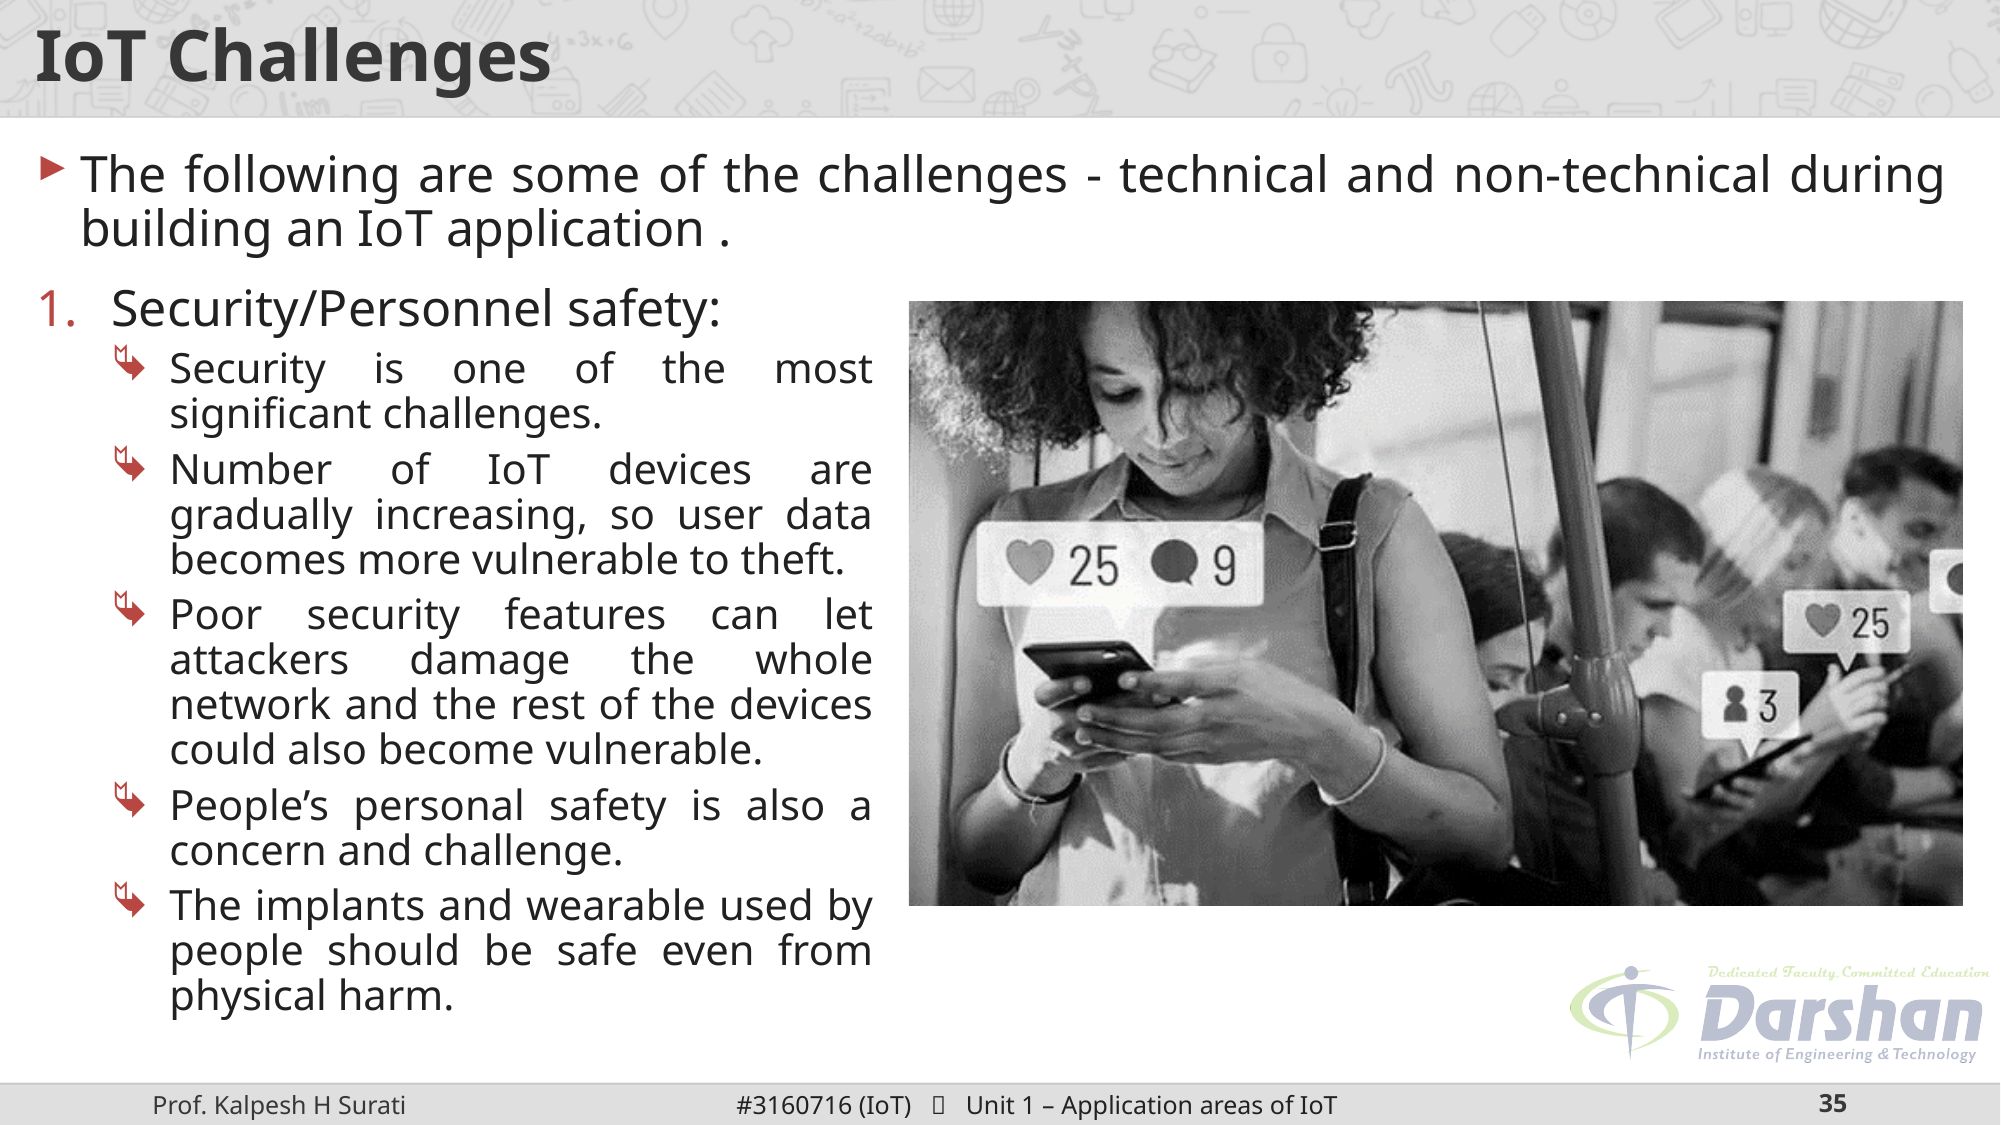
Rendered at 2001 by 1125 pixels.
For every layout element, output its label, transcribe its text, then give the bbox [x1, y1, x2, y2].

title IoT Challenges [0, 0, 2000, 117]
list Security/Personnel safety: Security is one of the most significant challenges. Number of IoT devices are gradually increasing, so user data becomes more vulnerable to theft. Poor security features can let attackers damage the whole network and the rest of the devices could also become vulnerable. People’s personal safety is also a concern and challenge. The implants and wearable used by people should be safe even from physical harm. [21, 277, 889, 972]
picture [908, 301, 1963, 906]
text_box The following are some of the challenges - technical and non-technical during building an IoT application . [21, 141, 1963, 277]
